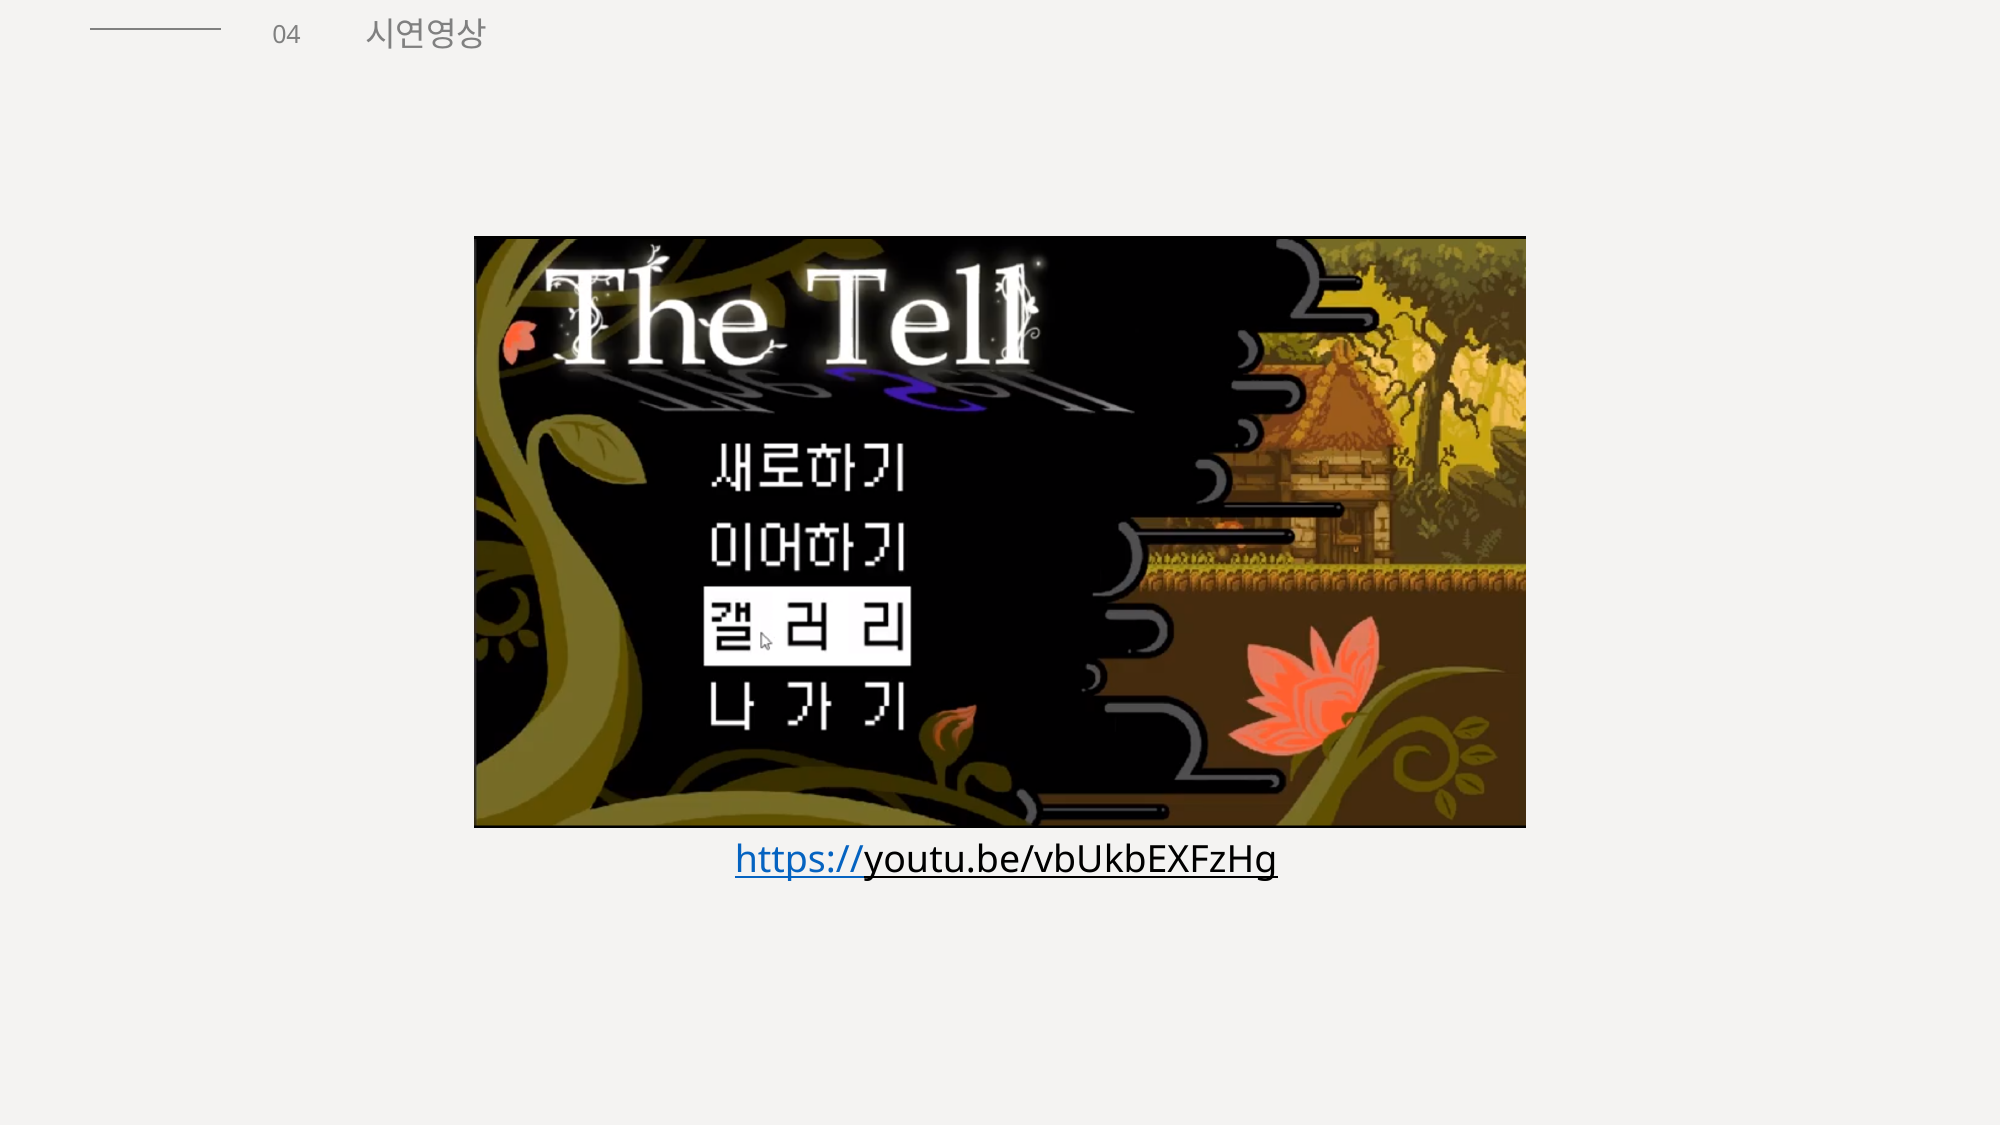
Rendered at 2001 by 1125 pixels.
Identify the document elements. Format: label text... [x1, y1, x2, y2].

text_box https://youtu.be/vbUkbEXFzHg [720, 828, 1303, 894]
text_box 04 [257, 10, 316, 56]
picture [474, 236, 1526, 828]
text_box 시연영상 [350, 5, 502, 61]
